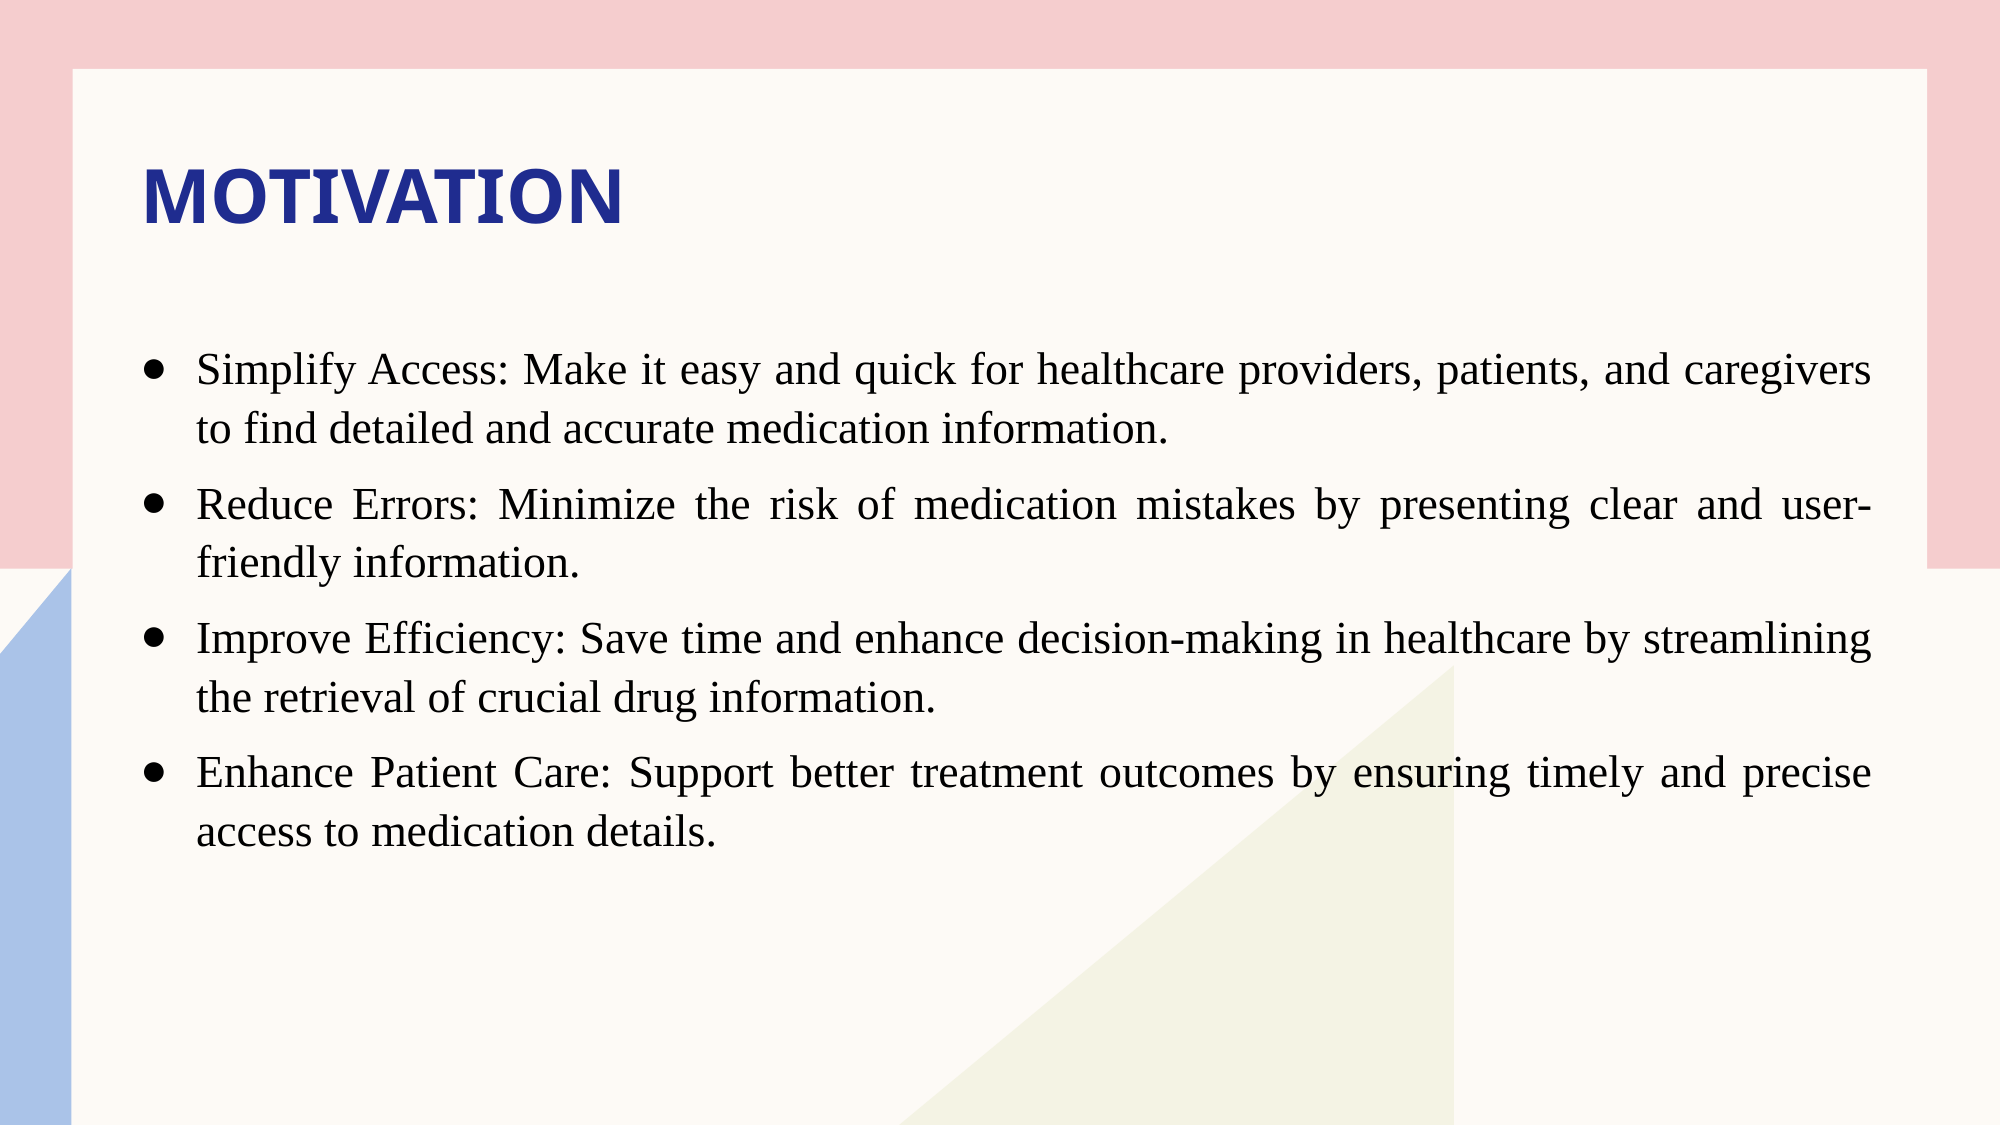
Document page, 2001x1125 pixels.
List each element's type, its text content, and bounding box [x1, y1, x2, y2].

text_box Simplify Access: Make it easy and quick for healthcare providers, patients, and caregivers to find detailed and accurate medication information. Reduce Errors: Minimize the risk of medication mistakes by presenting clear and user-friendly information. Improve Efficiency: Save time and enhance decision-making in healthcare by streamlining the retrieval of crucial drug information. Enhance Patient Care: Support better treatment outcomes by ensuring timely and precise access to medication details. [125, 327, 1889, 925]
title MOTIVATION [125, 108, 988, 239]
